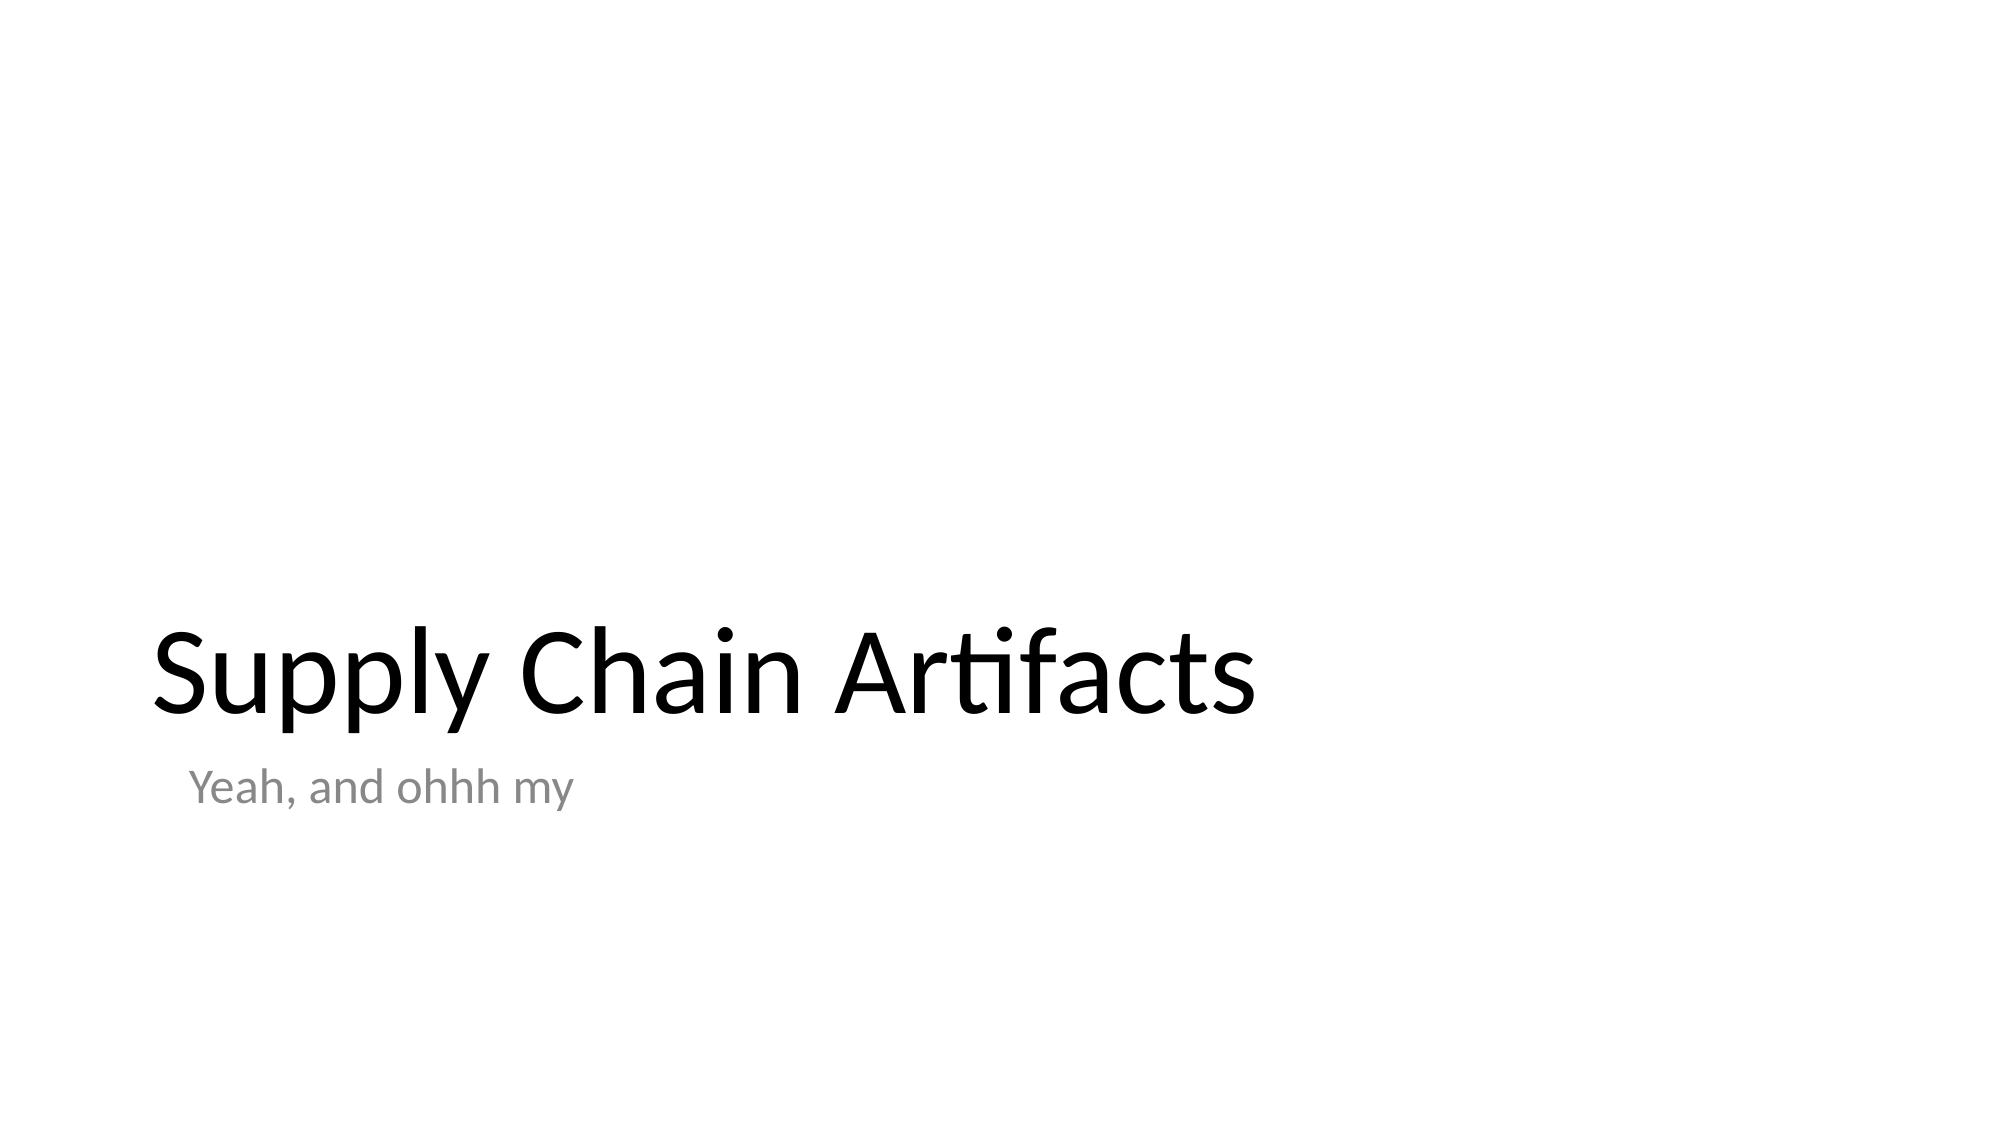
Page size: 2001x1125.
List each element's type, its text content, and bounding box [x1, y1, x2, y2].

title Supply Chain Artifacts [136, 280, 1862, 749]
list Yeah, and ohhh my [136, 752, 1862, 999]
